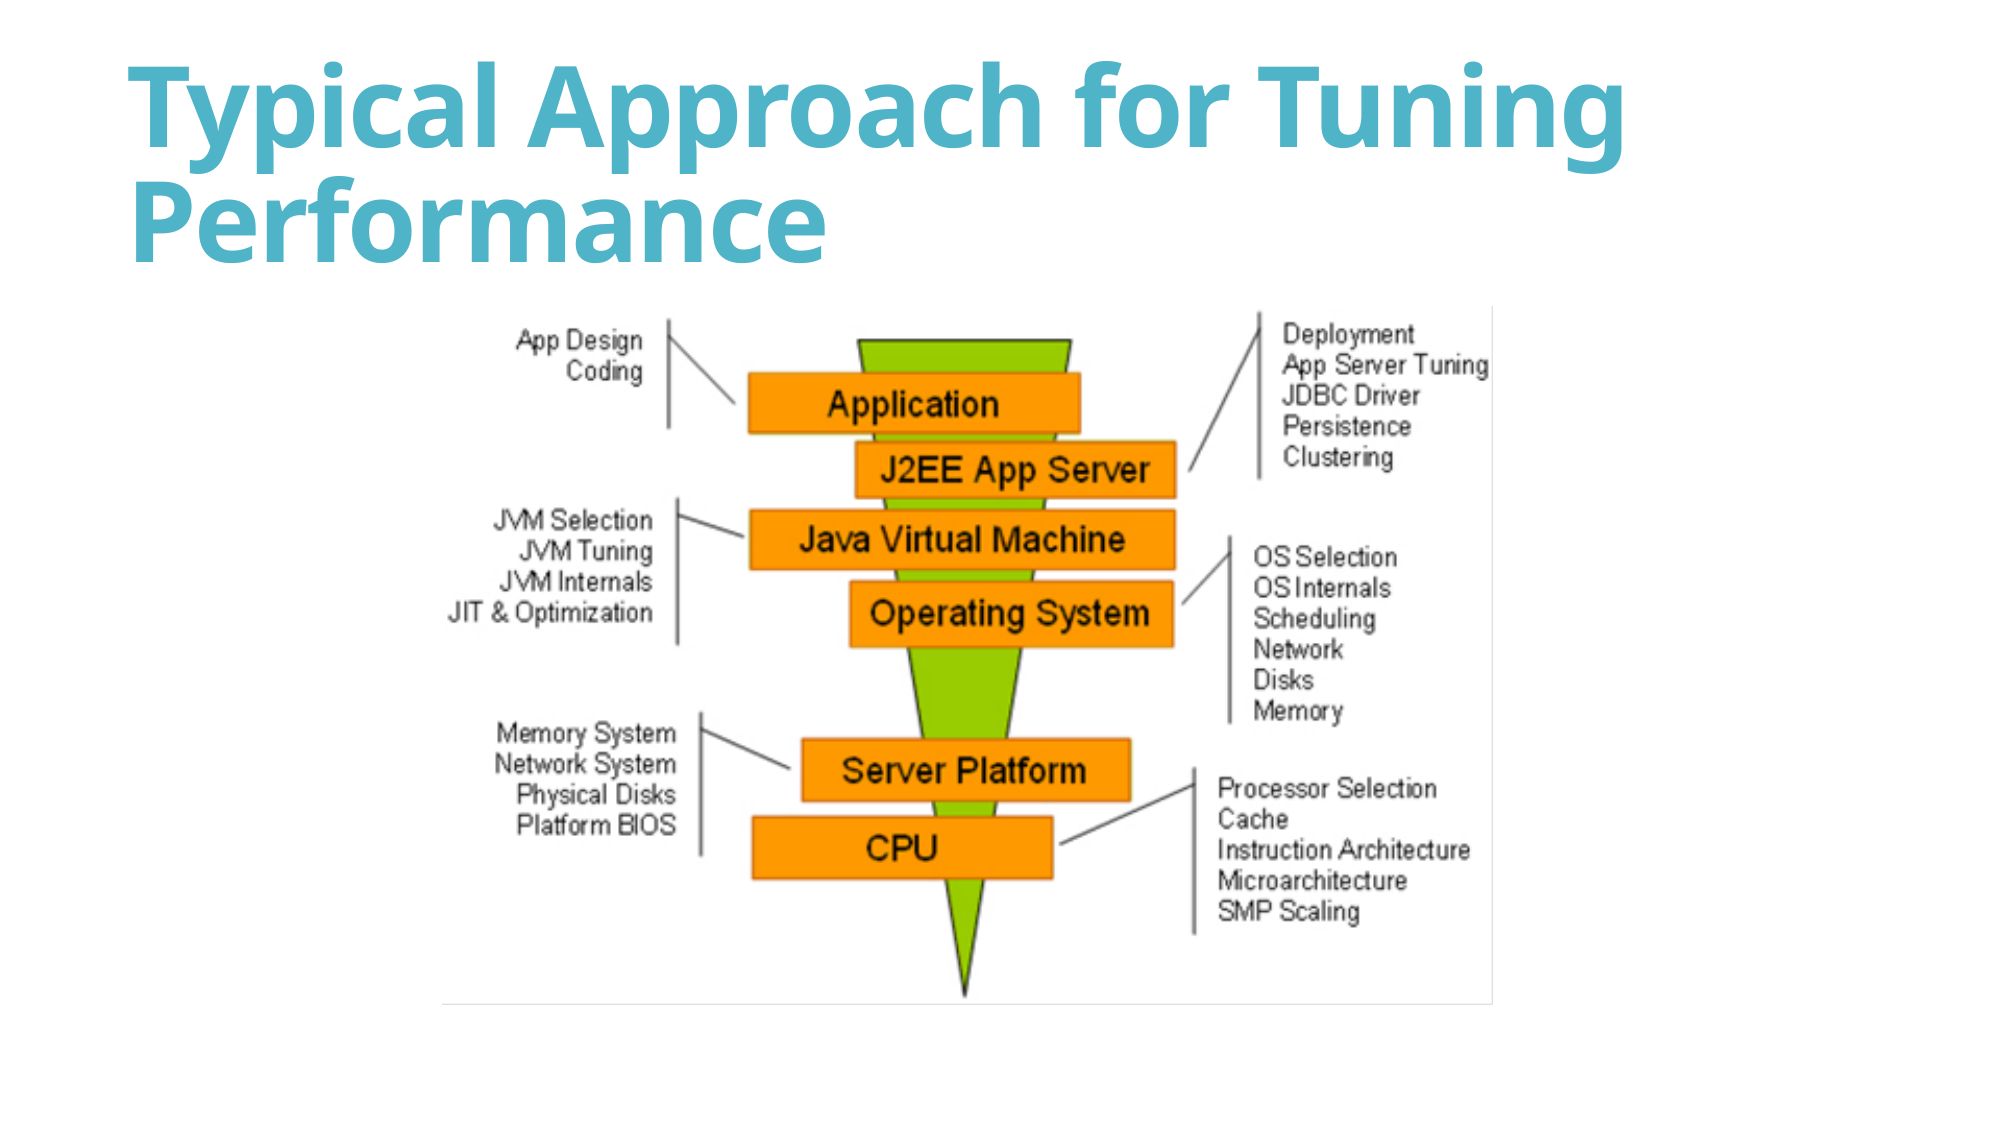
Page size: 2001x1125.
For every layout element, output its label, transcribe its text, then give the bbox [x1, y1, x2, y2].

title Typical Approach for Tuning Performance [111, 34, 1879, 307]
picture [442, 306, 1495, 1008]
